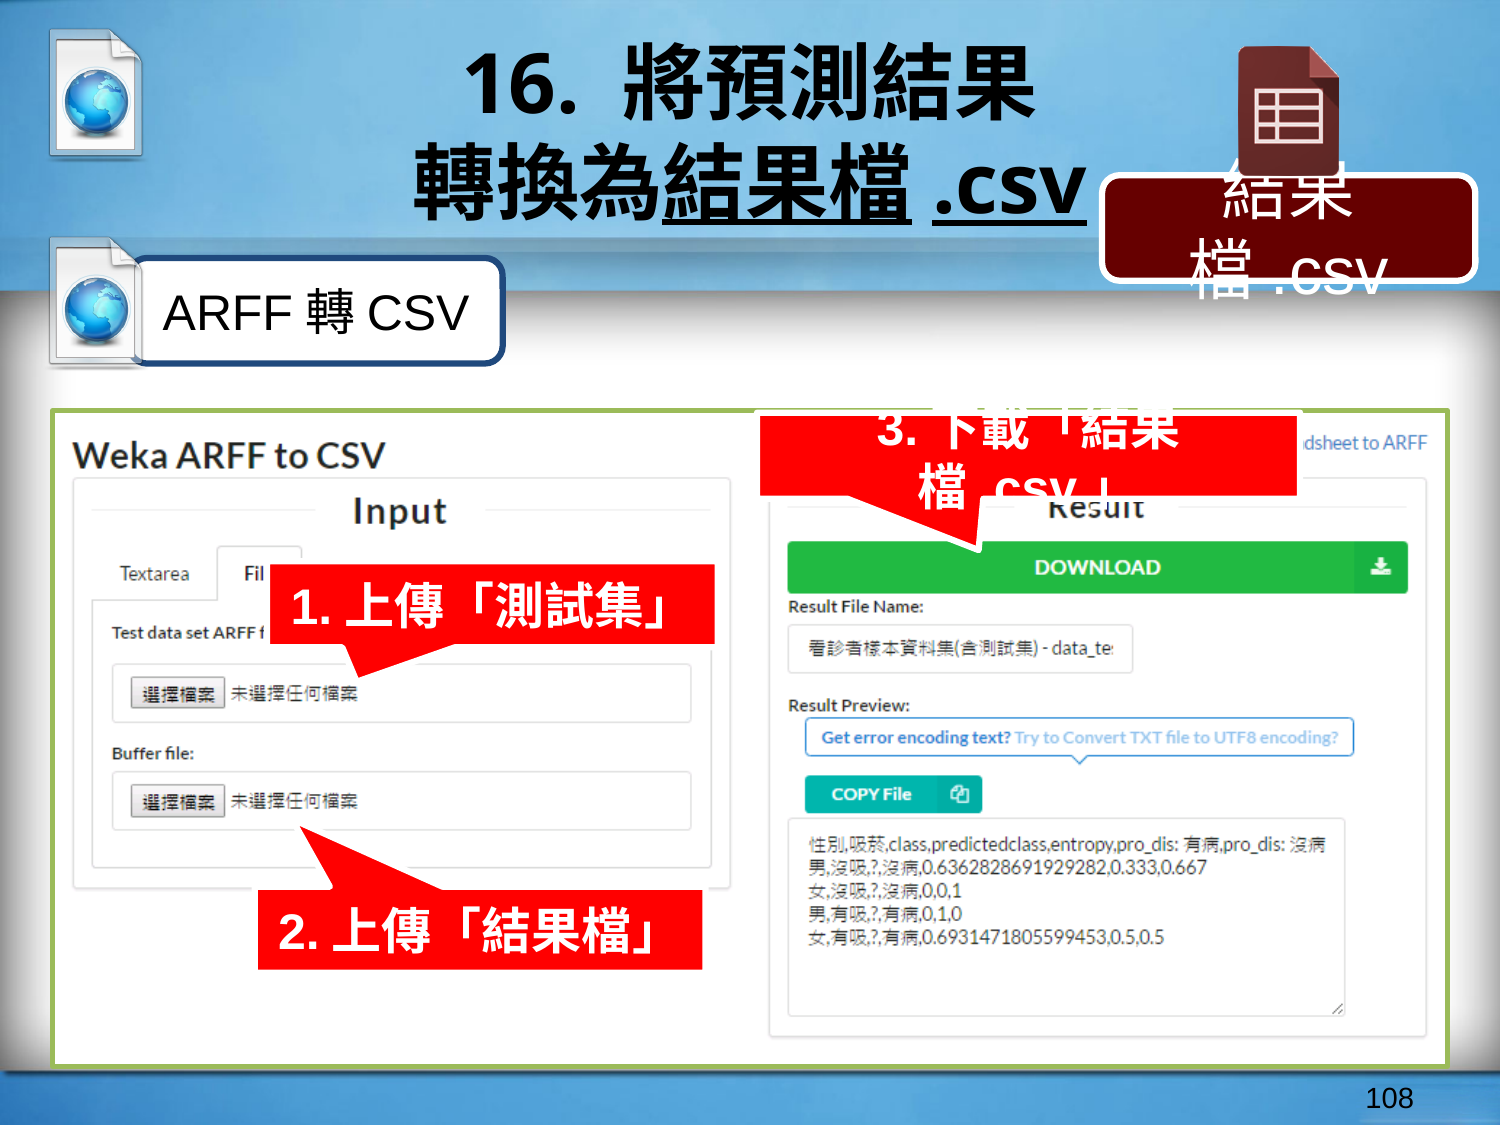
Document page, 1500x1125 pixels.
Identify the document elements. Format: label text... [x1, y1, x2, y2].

text_box ARFF轉CSV [168, 257, 503, 364]
text_box 結果檔.csv [1102, 175, 1476, 281]
slide_number ‹#› [1350, 1074, 1488, 1118]
title 16. 將預測結果 轉換為結果檔.csv [78, 27, 1422, 232]
picture [0, 0, 1500, 1125]
